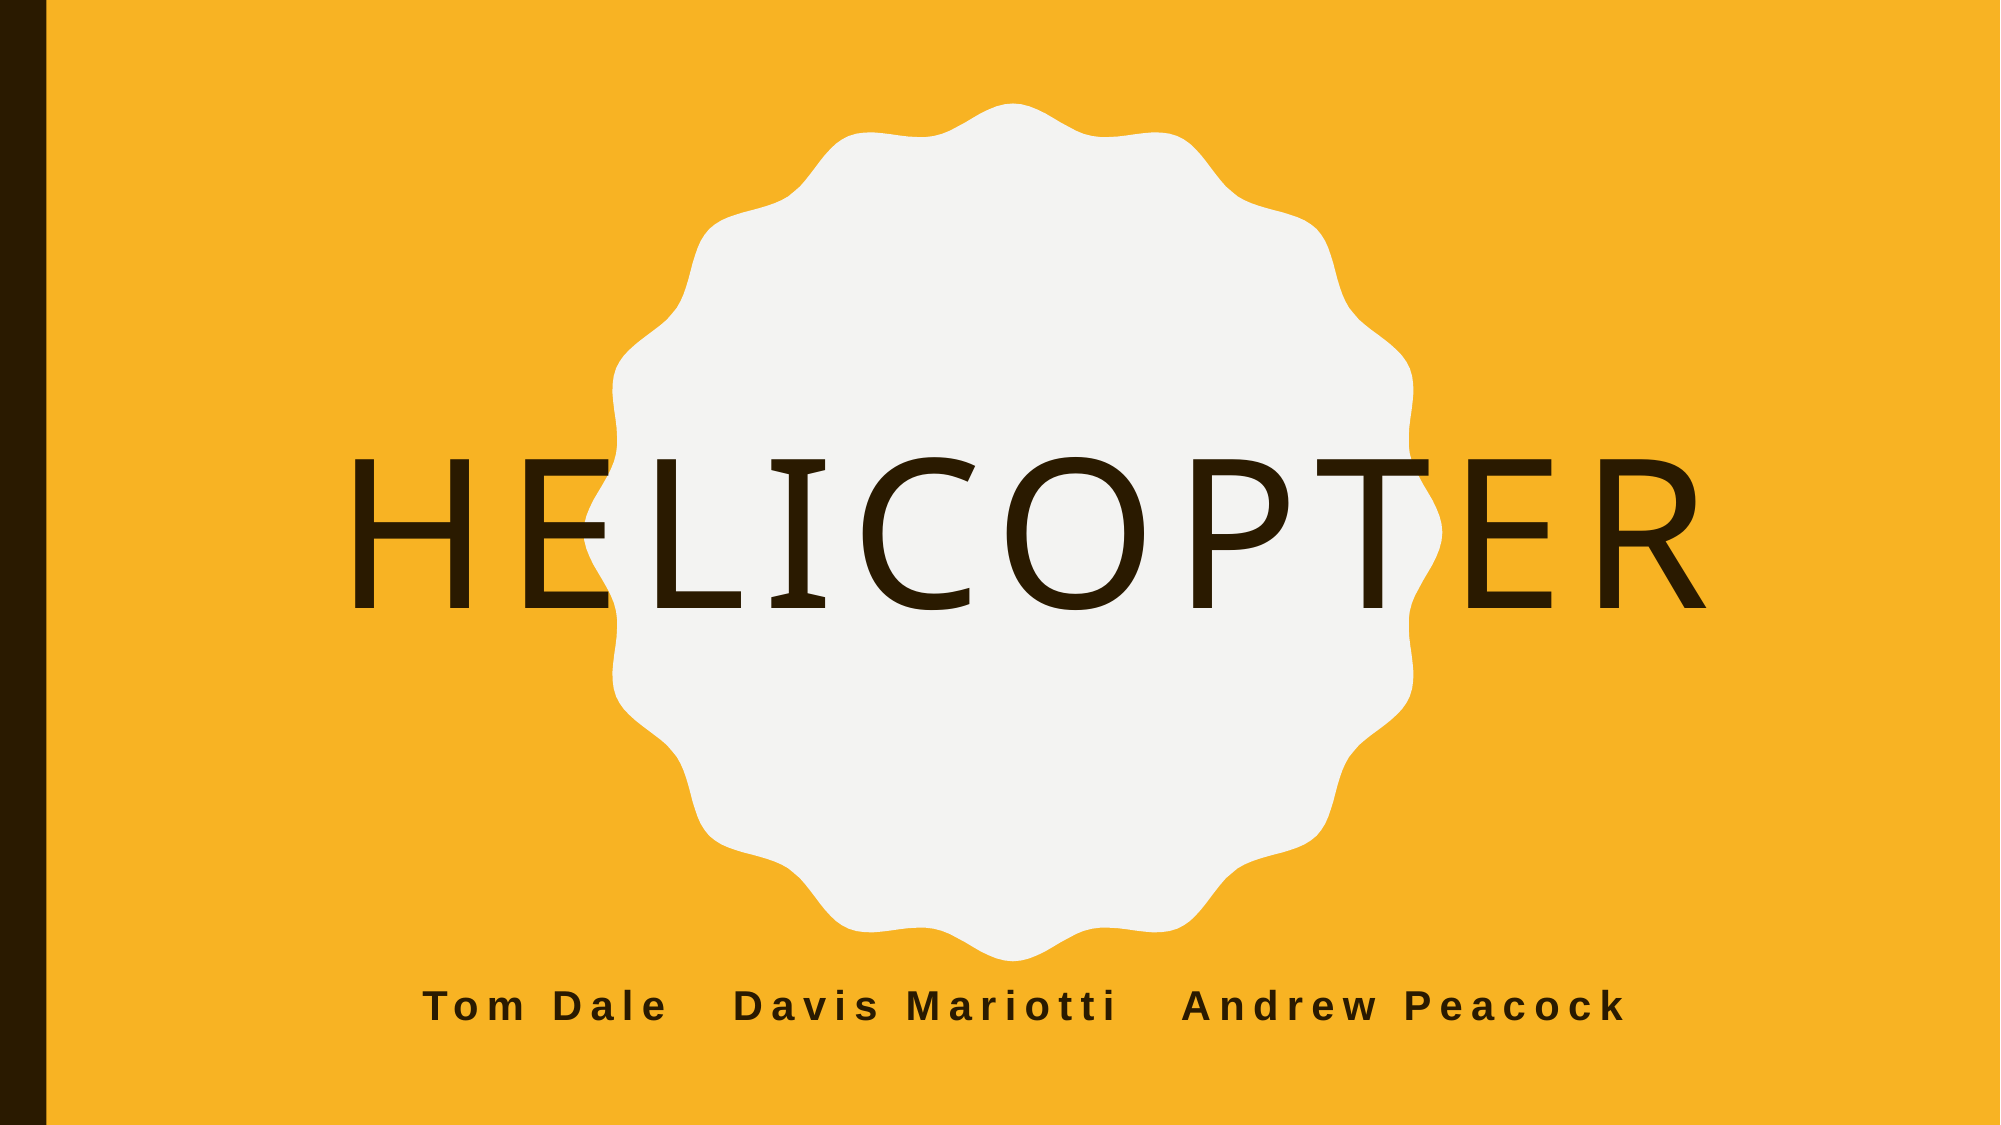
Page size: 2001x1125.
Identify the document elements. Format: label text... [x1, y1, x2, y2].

title Helicopter [176, 180, 1870, 902]
subtitle Tom Dale Davis Mariotti Andrew Peacock [401, 971, 1646, 1093]
